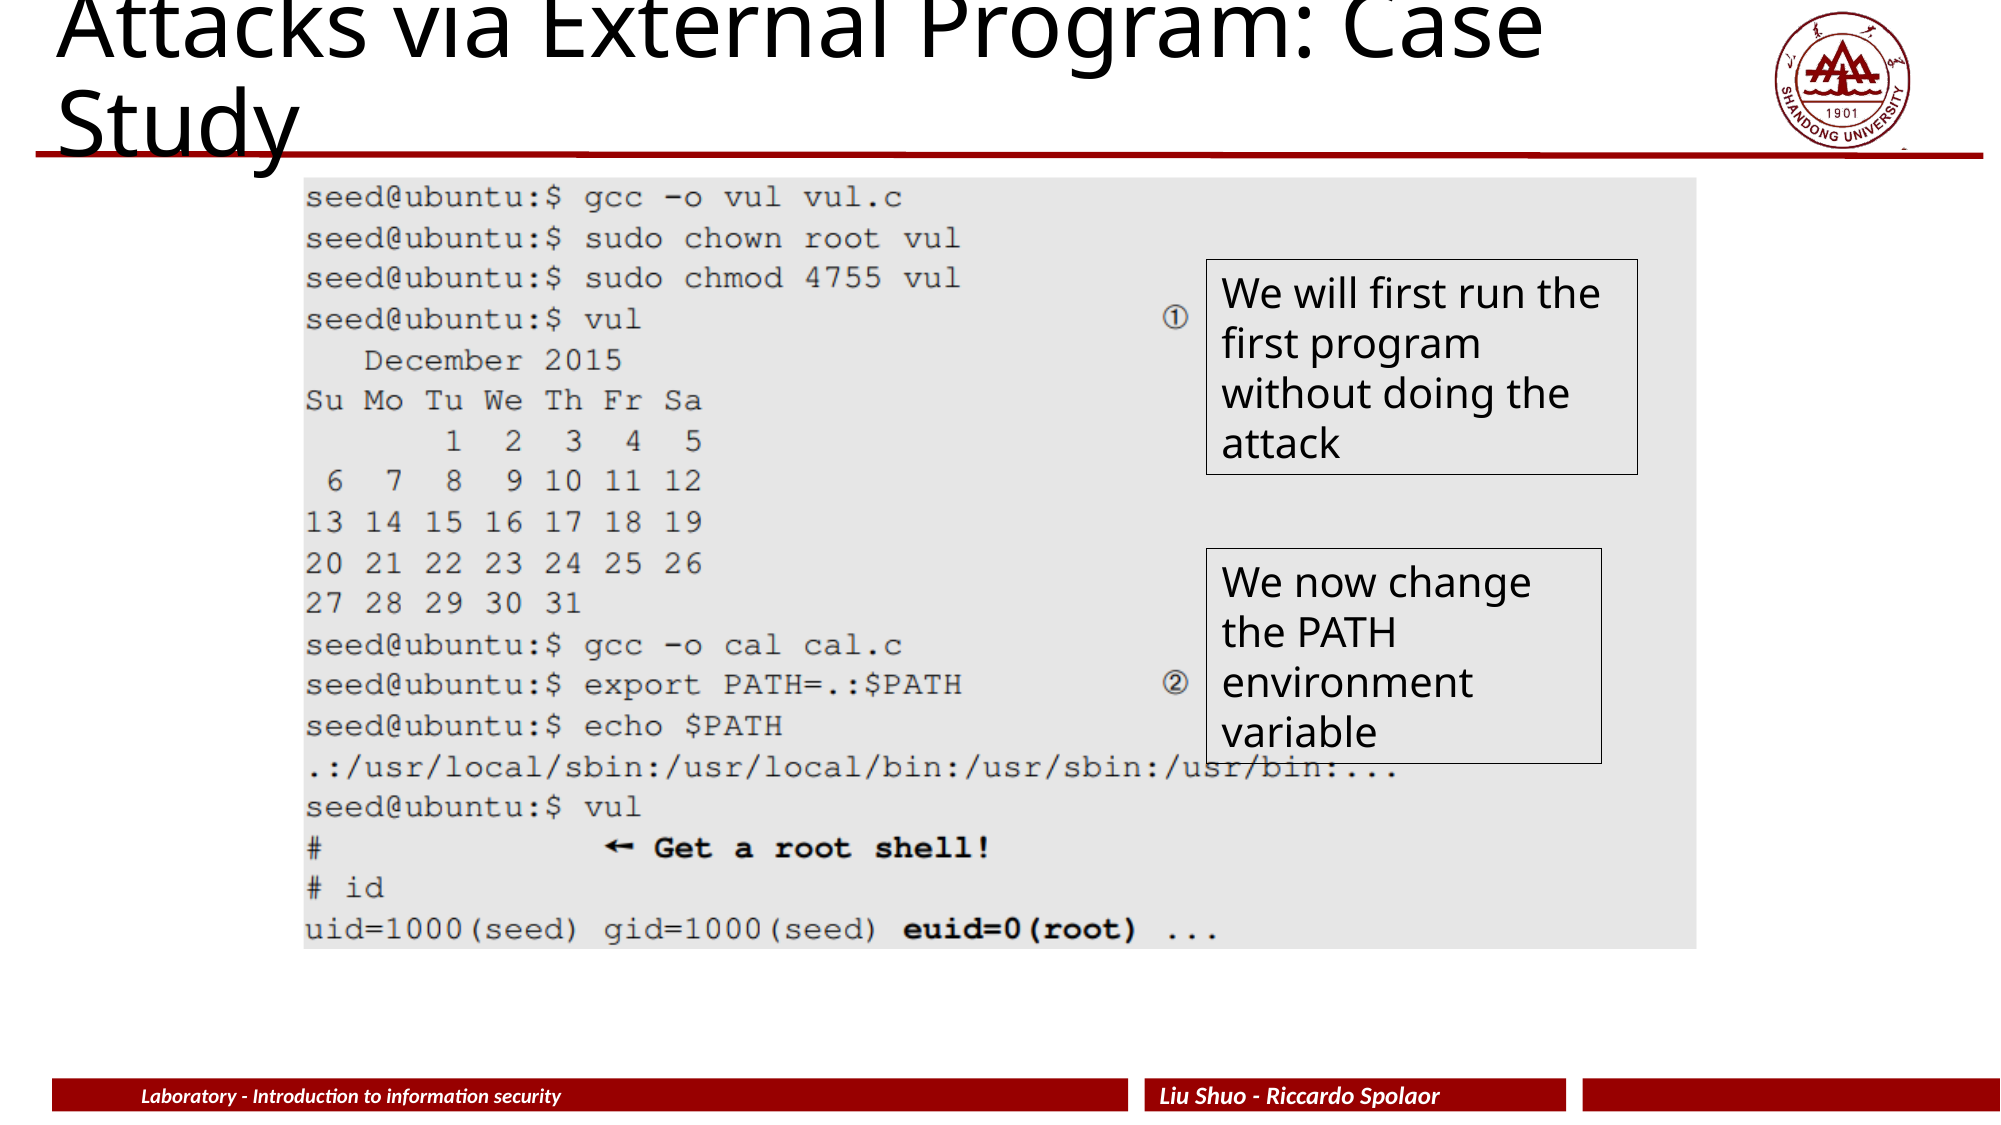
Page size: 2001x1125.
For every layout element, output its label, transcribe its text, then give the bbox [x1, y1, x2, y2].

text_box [301, 175, 1699, 949]
picture [1774, 10, 1911, 150]
title Attacks via External Program: Case Study [41, 4, 1767, 151]
